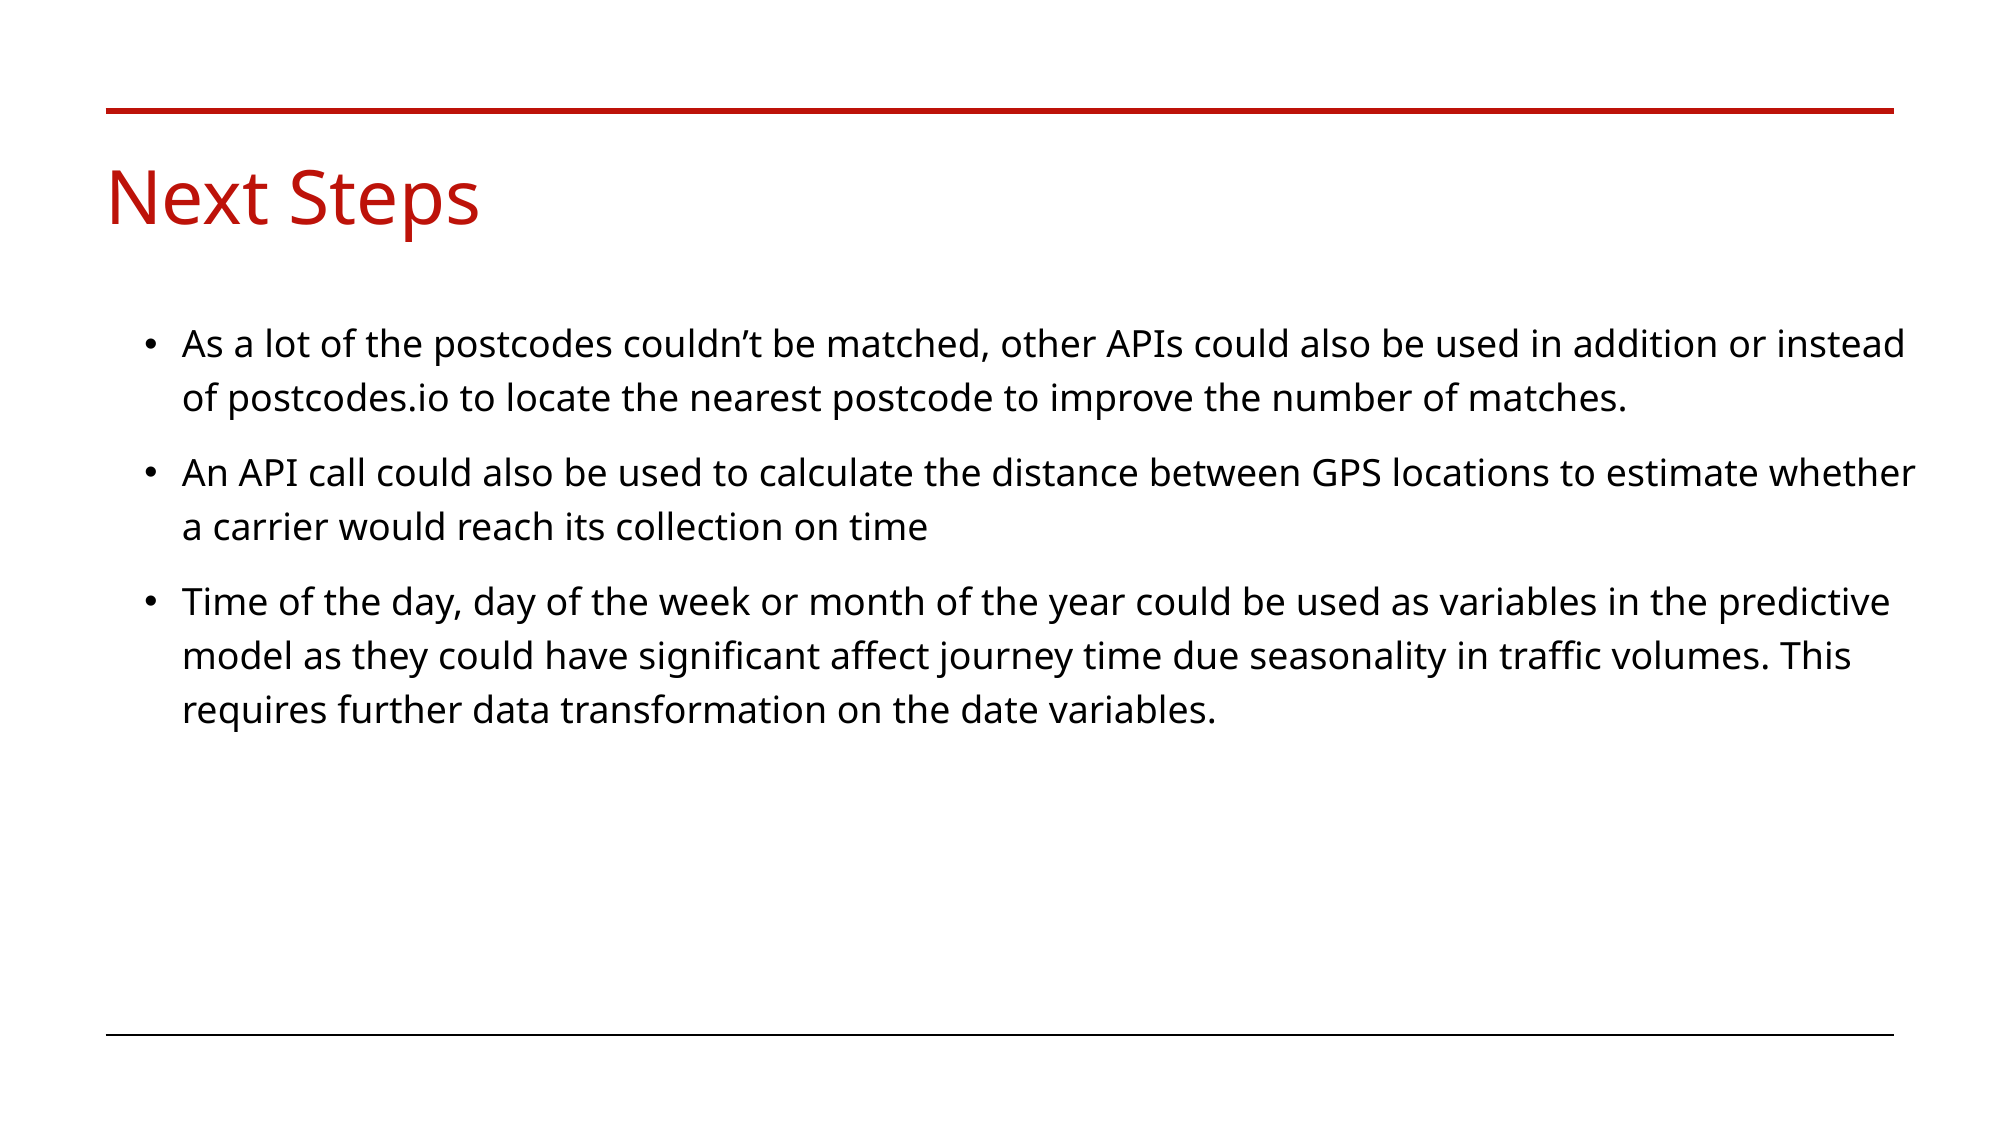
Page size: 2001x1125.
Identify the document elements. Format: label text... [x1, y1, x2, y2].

list As a lot of the postcodes couldn’t be matched, other APIs could also be used in addition or instead of postcodes.io to locate the nearest postcode to improve the number of matches. An API call could also be used to calculate the distance between GPS locations to estimate whether a carrier would reach its collection on time Time of the day, day of the week or month of the year could be used as variables in the predictive model as they could have significant affect journey time due seasonality in traffic volumes. This requires further data transformation on the date variables. [129, 304, 1934, 965]
title Next Steps [90, 156, 1894, 333]
